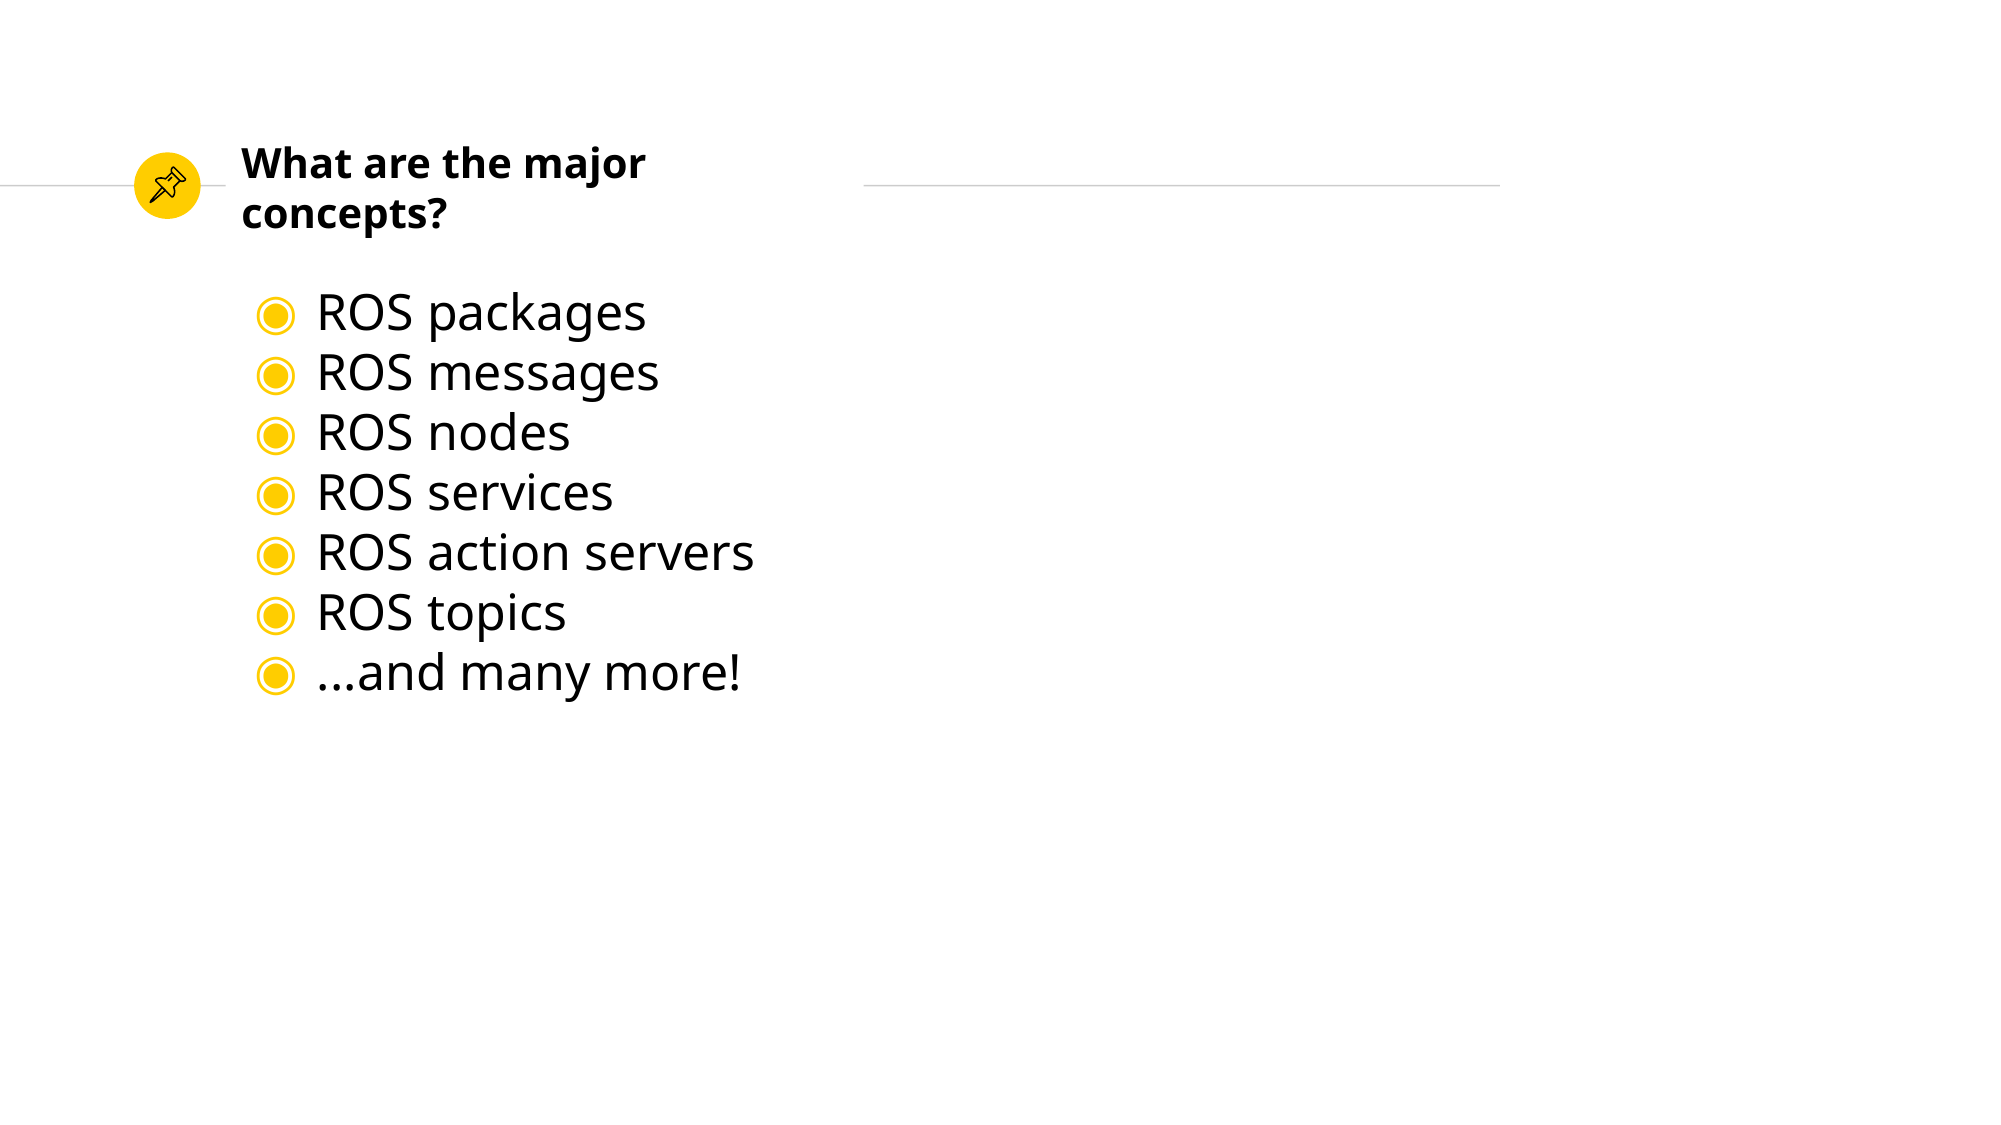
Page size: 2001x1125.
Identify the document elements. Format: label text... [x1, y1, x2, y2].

text_box [171, 167, 186, 182]
text_box [150, 188, 165, 203]
text_box What are the major concepts? [226, 151, 863, 223]
text_box ROS packages ROS messages ROS nodes ROS services ROS action servers ROS topics ...and many more! [226, 265, 1344, 776]
text_box [155, 172, 181, 197]
